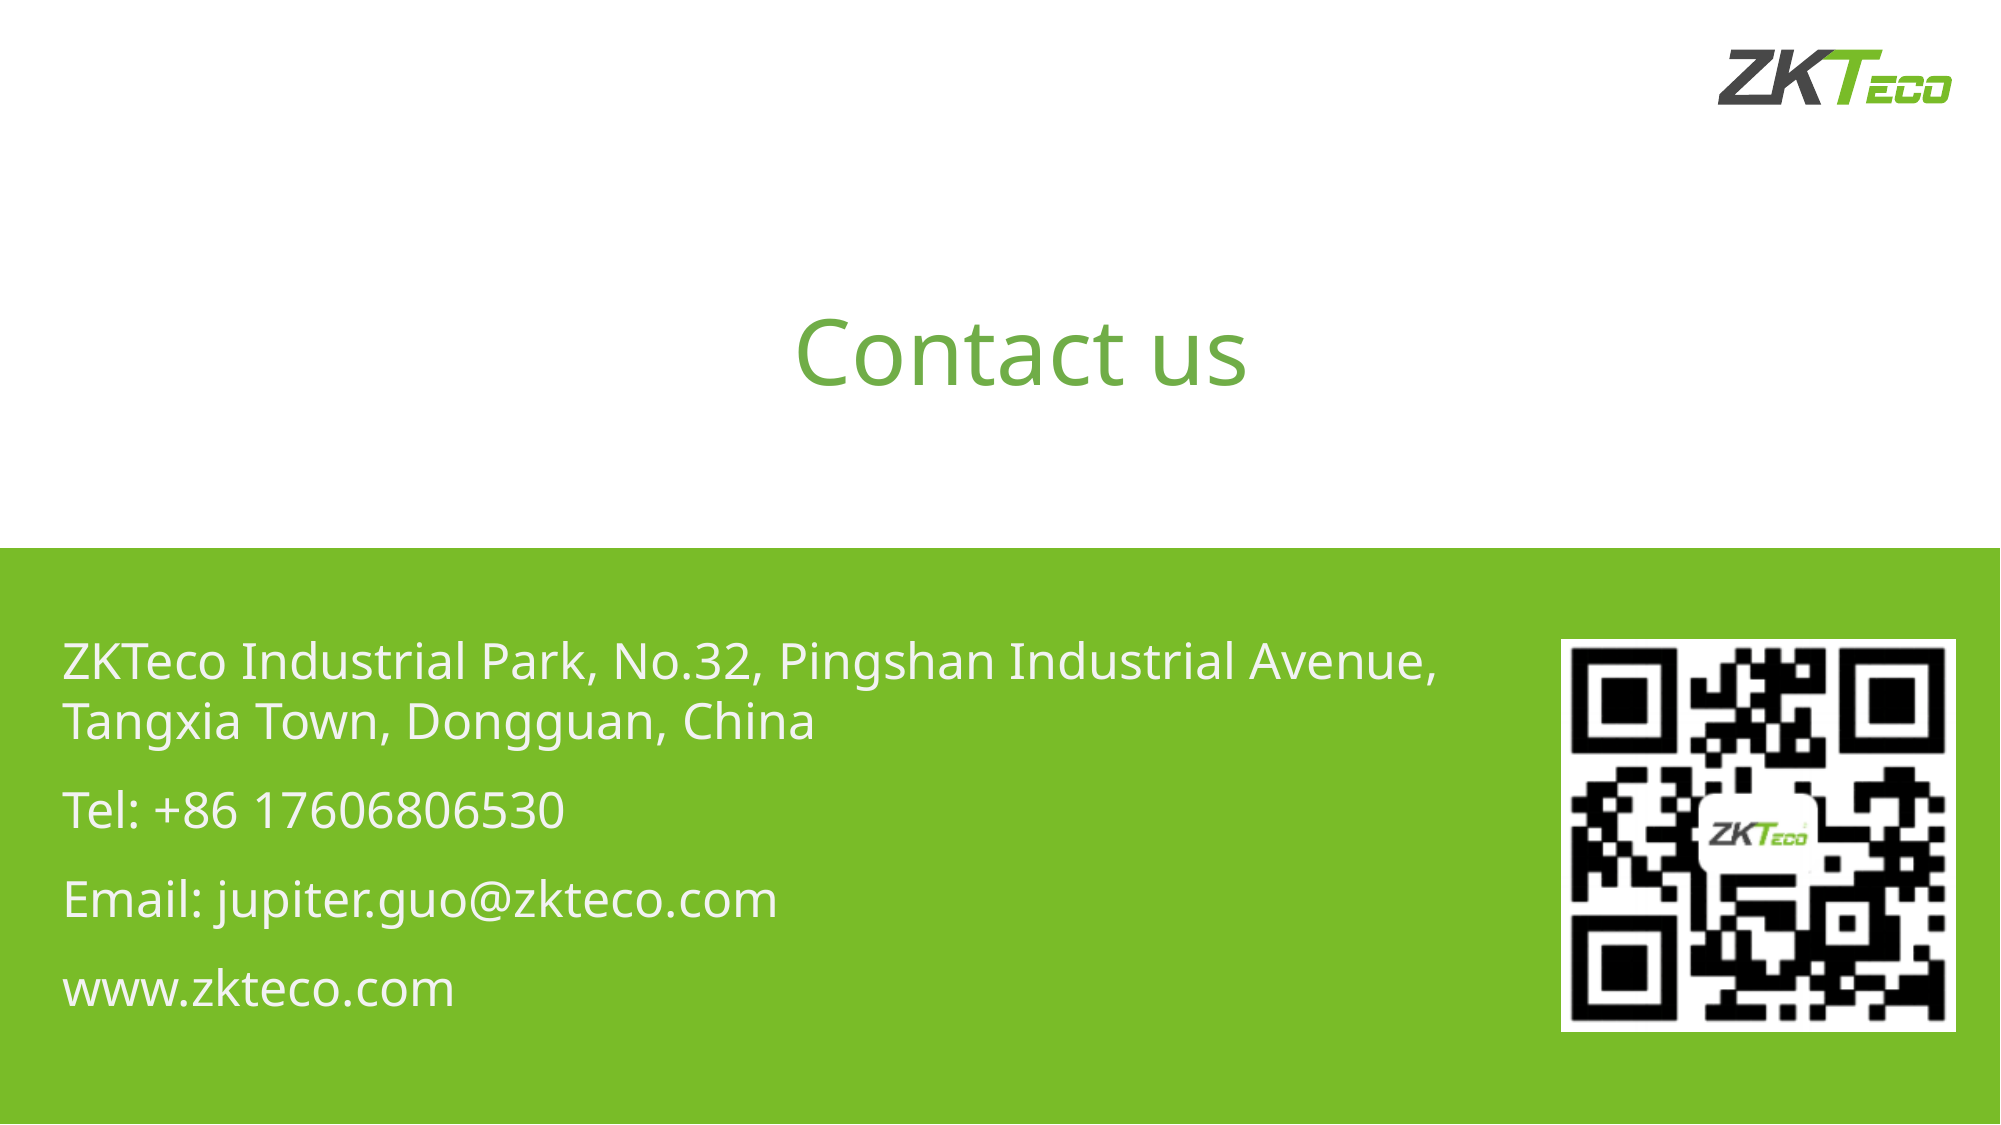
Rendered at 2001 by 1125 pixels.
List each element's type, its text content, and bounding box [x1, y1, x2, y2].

list ZKTeco Industrial Park, No.32, Pingshan Industrial Avenue, Tangxia Town, Dongguan, China Tel: +86 17606806530 Email: jupiter.guo@zkteco.com www.zkteco.com [47, 621, 1499, 1051]
title Contact us [709, 247, 1335, 465]
text_box [0, 547, 2000, 1125]
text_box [1717, 49, 1952, 105]
picture [1561, 639, 1956, 1033]
